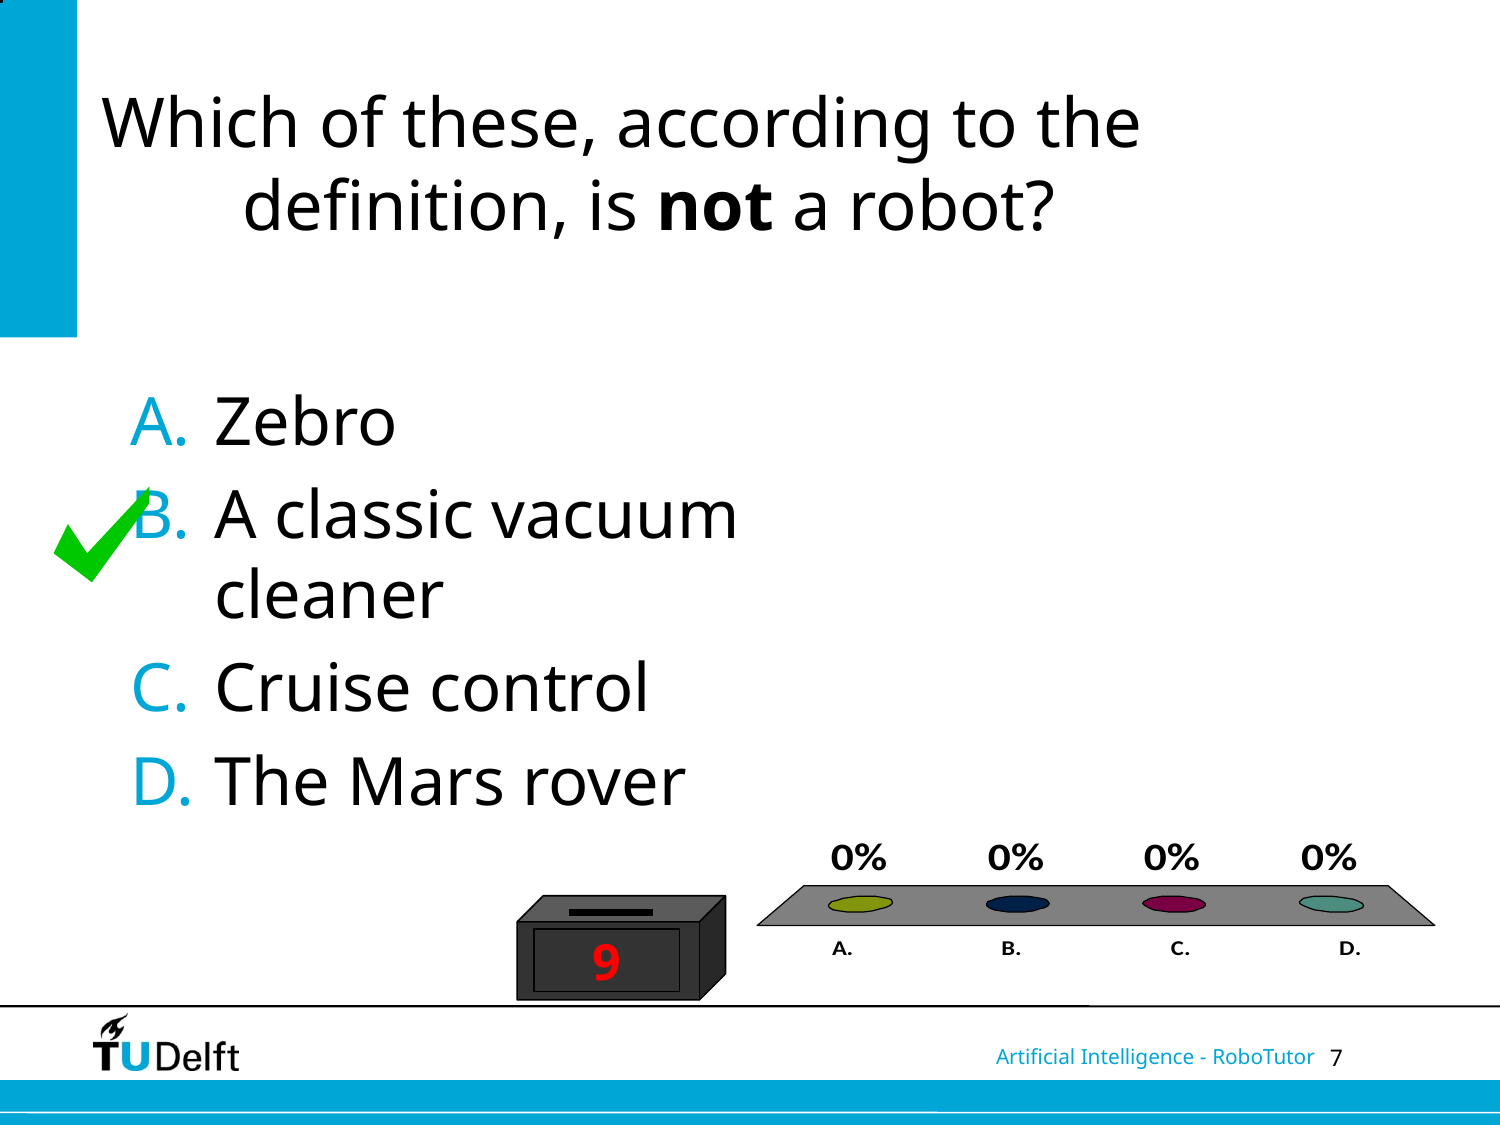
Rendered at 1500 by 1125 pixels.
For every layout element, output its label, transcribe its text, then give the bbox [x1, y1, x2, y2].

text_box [516, 895, 726, 1001]
title Which of these, according to the definition, is not a robot? [101, 78, 1250, 283]
picture [93, 1013, 239, 1071]
text_box [53, 486, 150, 583]
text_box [737, 292, 1475, 1001]
list Zebro A classic vacuum cleaner Cruise control The Mars rover [130, 262, 773, 935]
